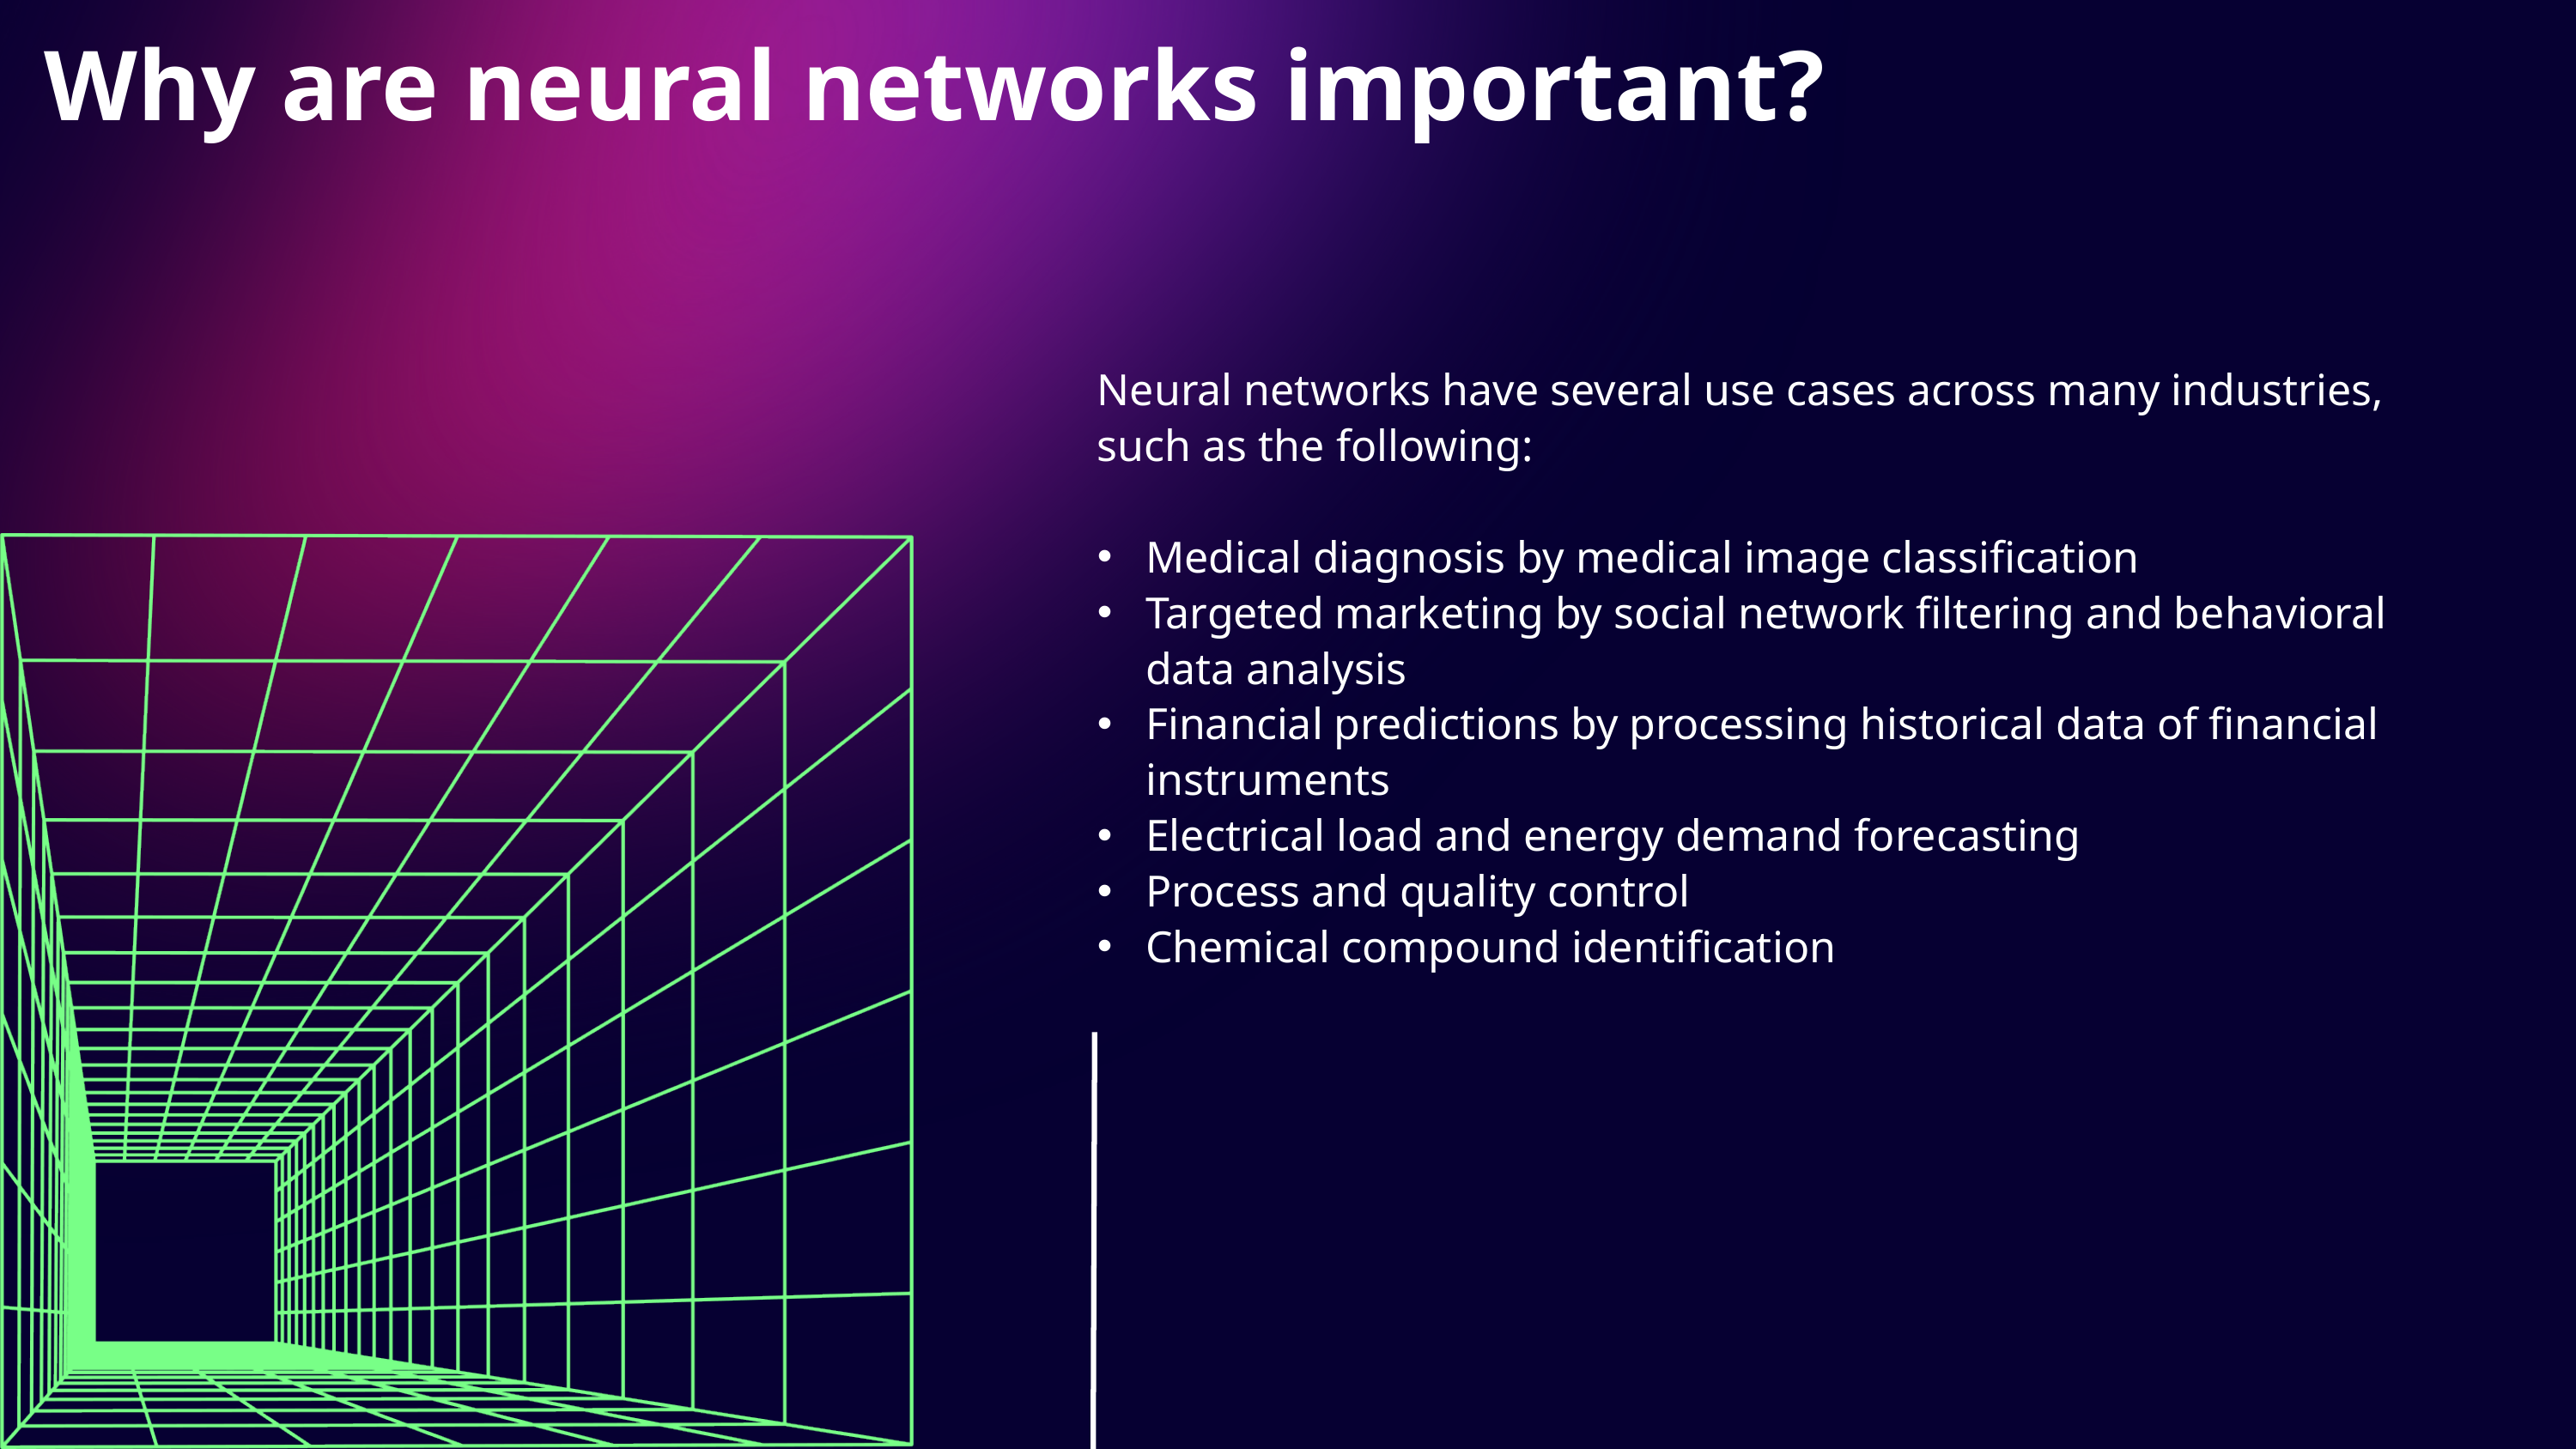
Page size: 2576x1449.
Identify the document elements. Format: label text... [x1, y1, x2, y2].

text_box [0, 533, 914, 1449]
text_box Neural networks have several use cases across many industries, such as the following: Medical diagnosis by medical image classification Targeted marketing by social network filtering and behavioral data analysis Financial predictions by processing historical data of financial instruments Electrical load and energy demand forecasting Process and quality control Chemical compound identification [1097, 358, 2432, 972]
text_box [0, 0, 1856, 1243]
text_box Why are neural networks important? [44, 88, 2532, 140]
